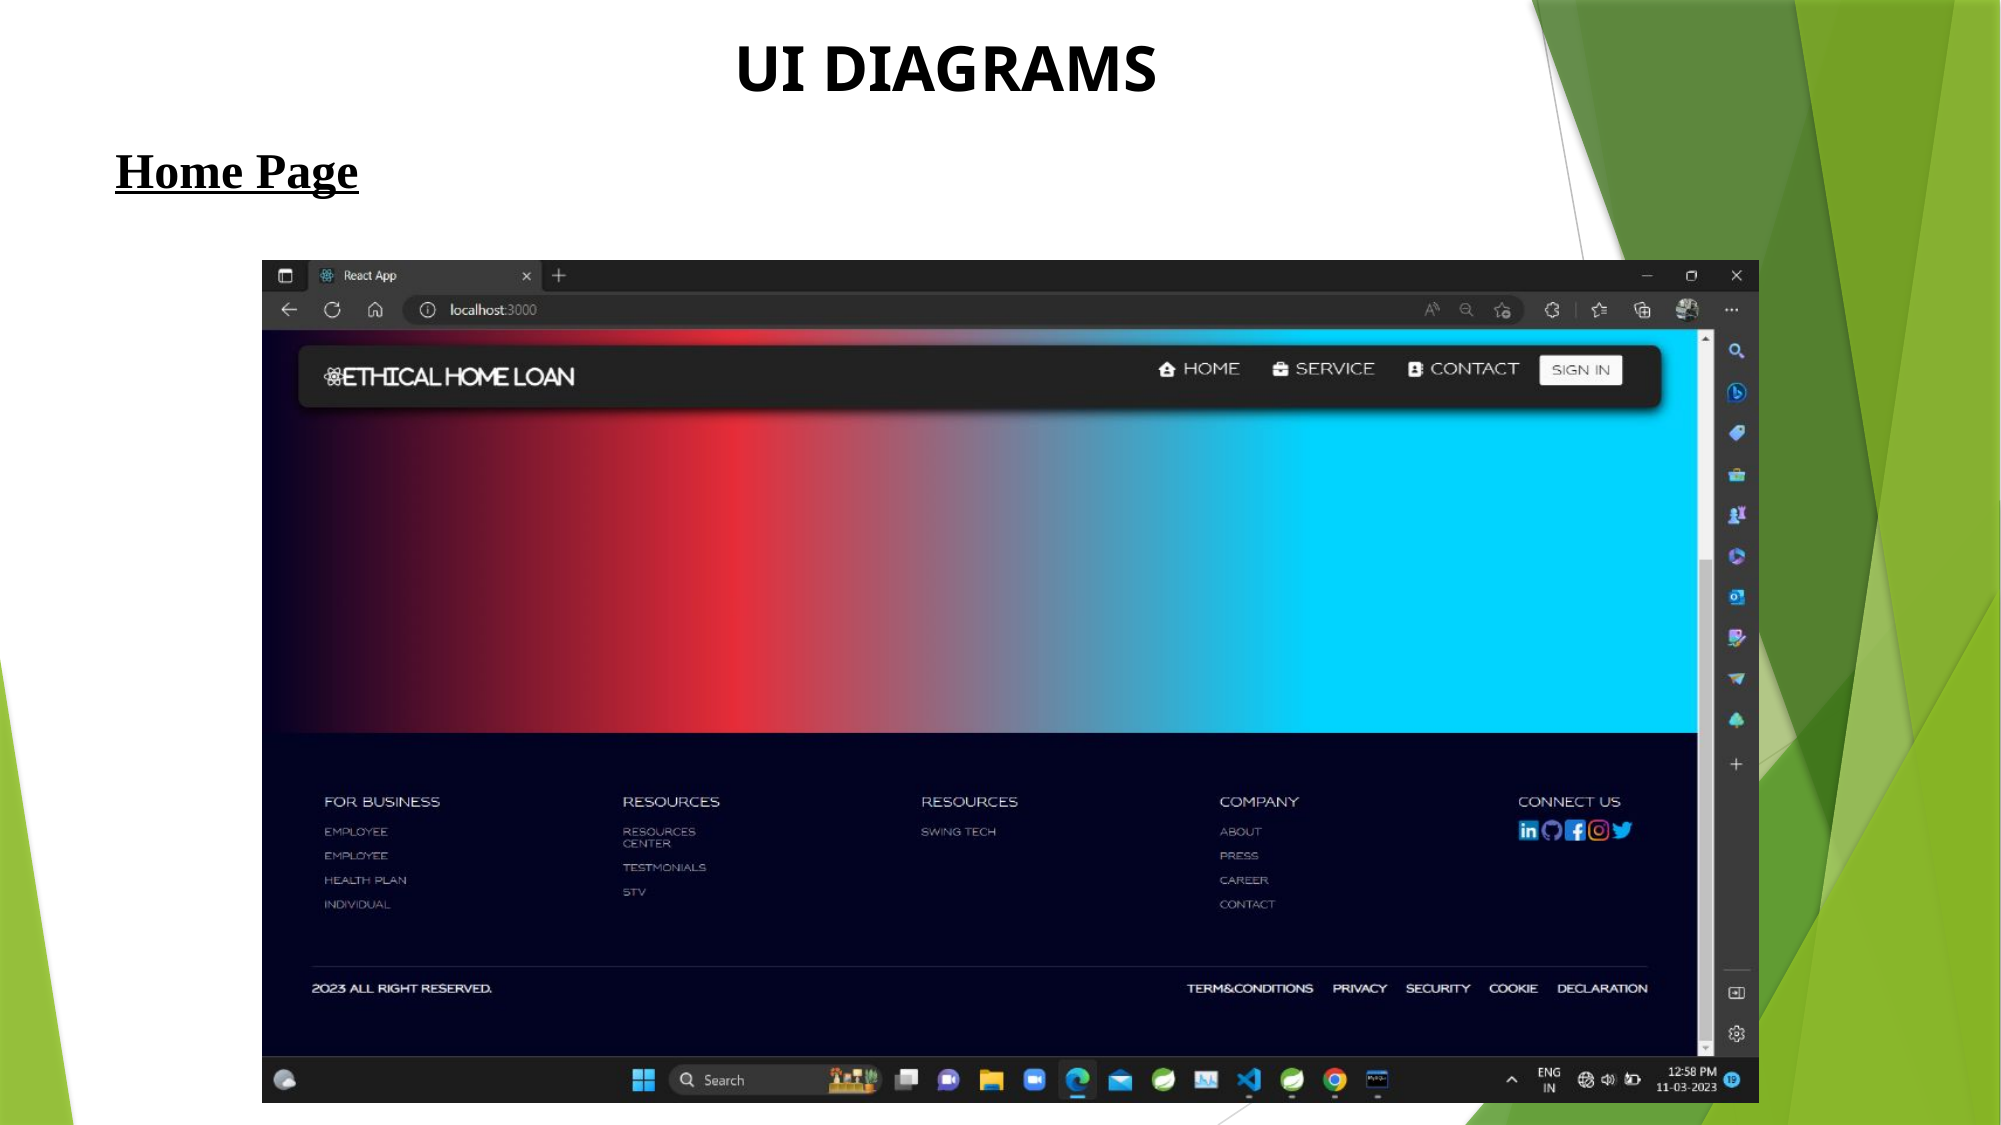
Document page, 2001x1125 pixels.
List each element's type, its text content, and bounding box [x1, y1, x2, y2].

text_box UI DIAGRAMS [720, 22, 1447, 157]
text_box Home Page [100, 128, 1101, 206]
picture [261, 260, 1760, 1104]
